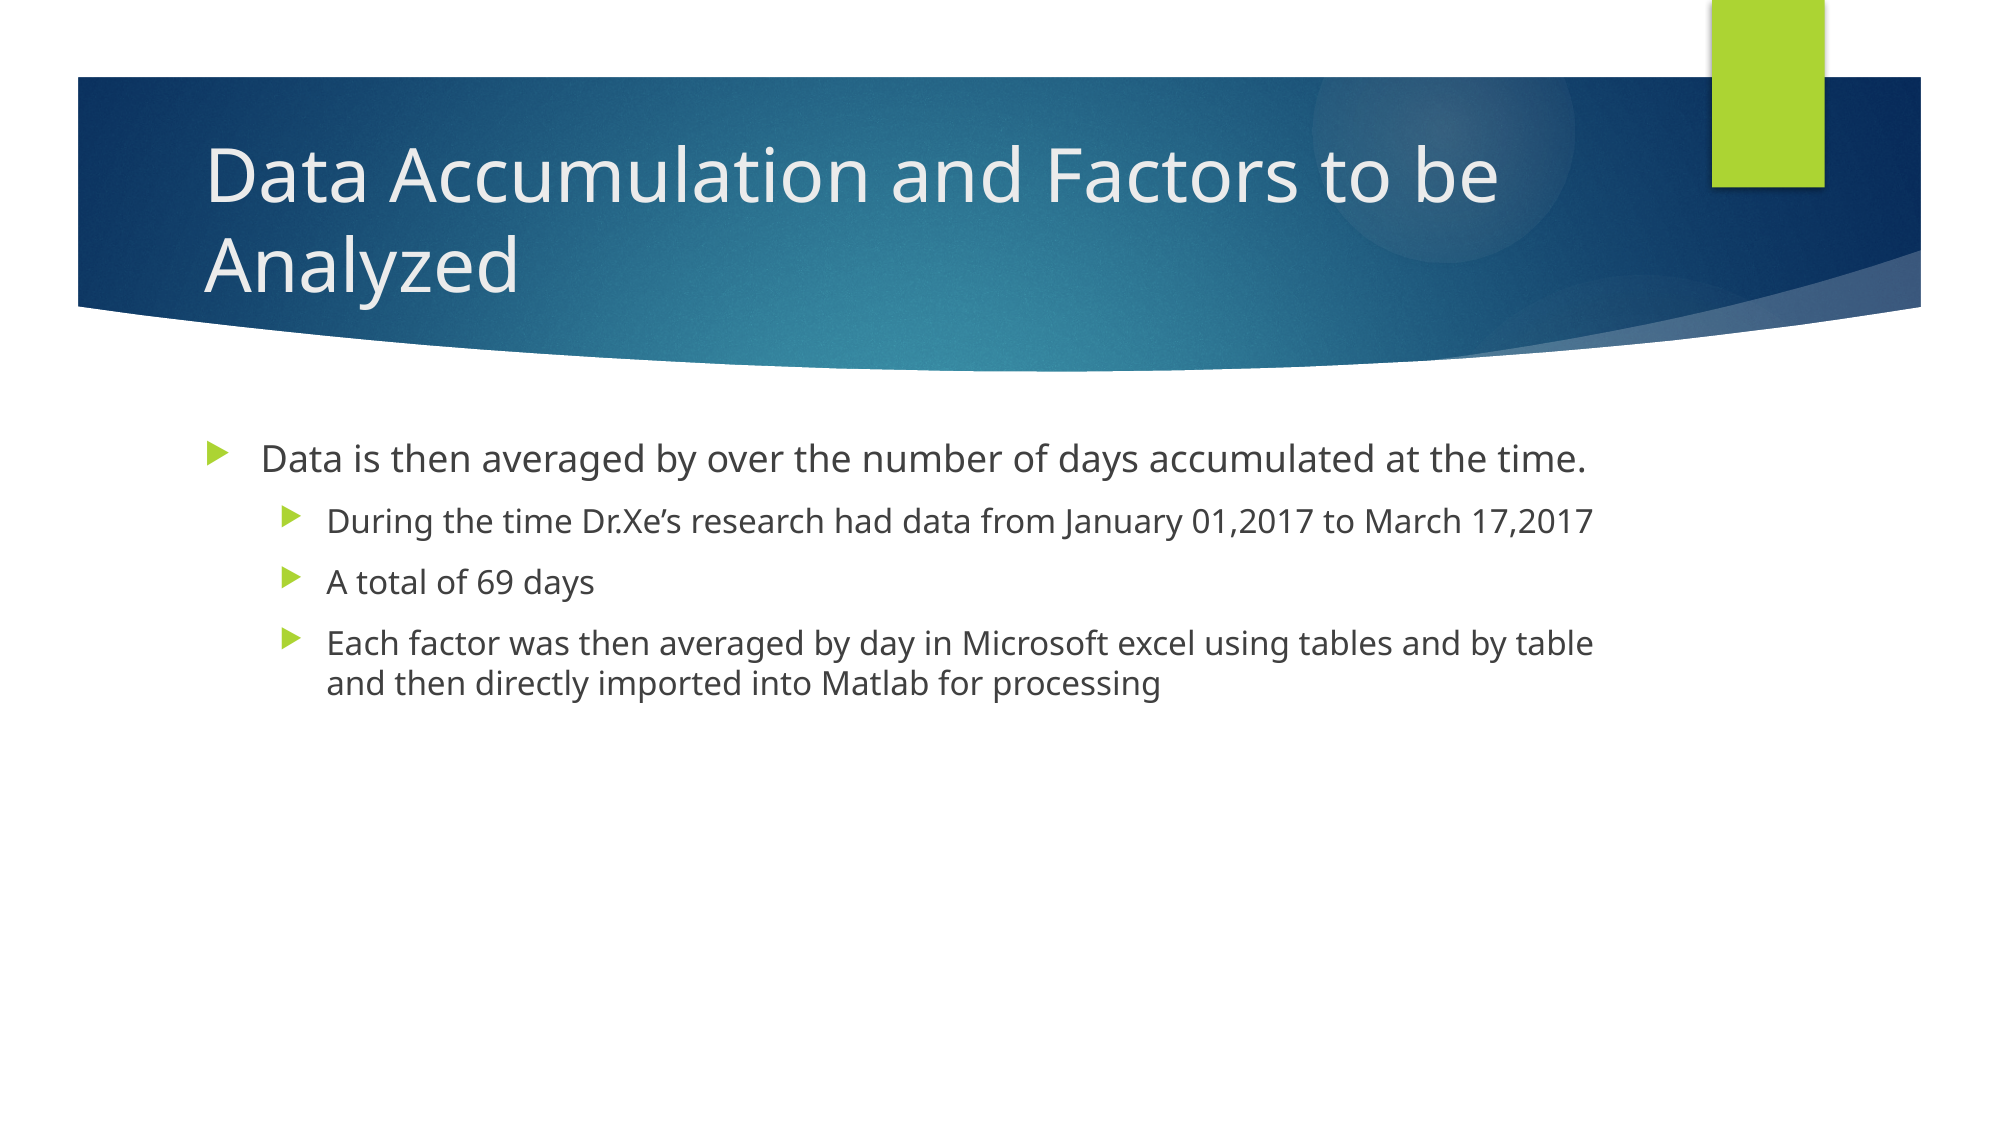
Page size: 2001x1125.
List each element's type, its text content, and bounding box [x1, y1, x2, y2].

title Data Accumulation and Factors to be Analyzed [189, 159, 1627, 276]
list Data is then averaged by over the number of days accumulated at the time. During the time Dr.Xe’s research had data from January 01,2017 to March 17,2017 A total of 69 days Each factor was then averaged by day in Microsoft excel using tables and by table and then directly imported into Matlab for processing [189, 427, 1627, 988]
